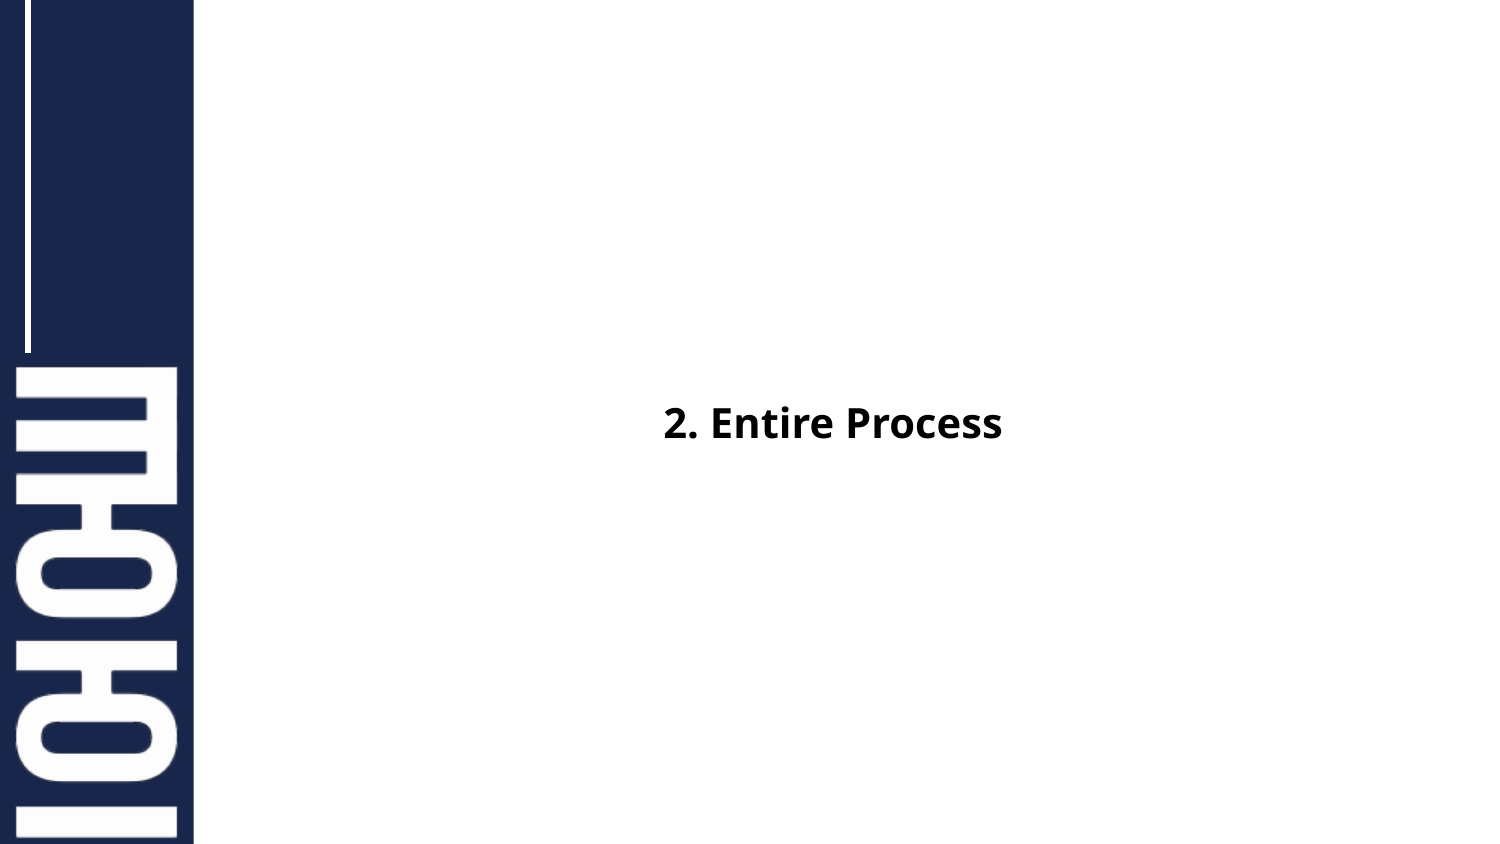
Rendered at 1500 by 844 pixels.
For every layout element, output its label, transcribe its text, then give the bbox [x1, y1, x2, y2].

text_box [0, 0, 194, 844]
text_box 2. Entire Process [424, 381, 1242, 462]
